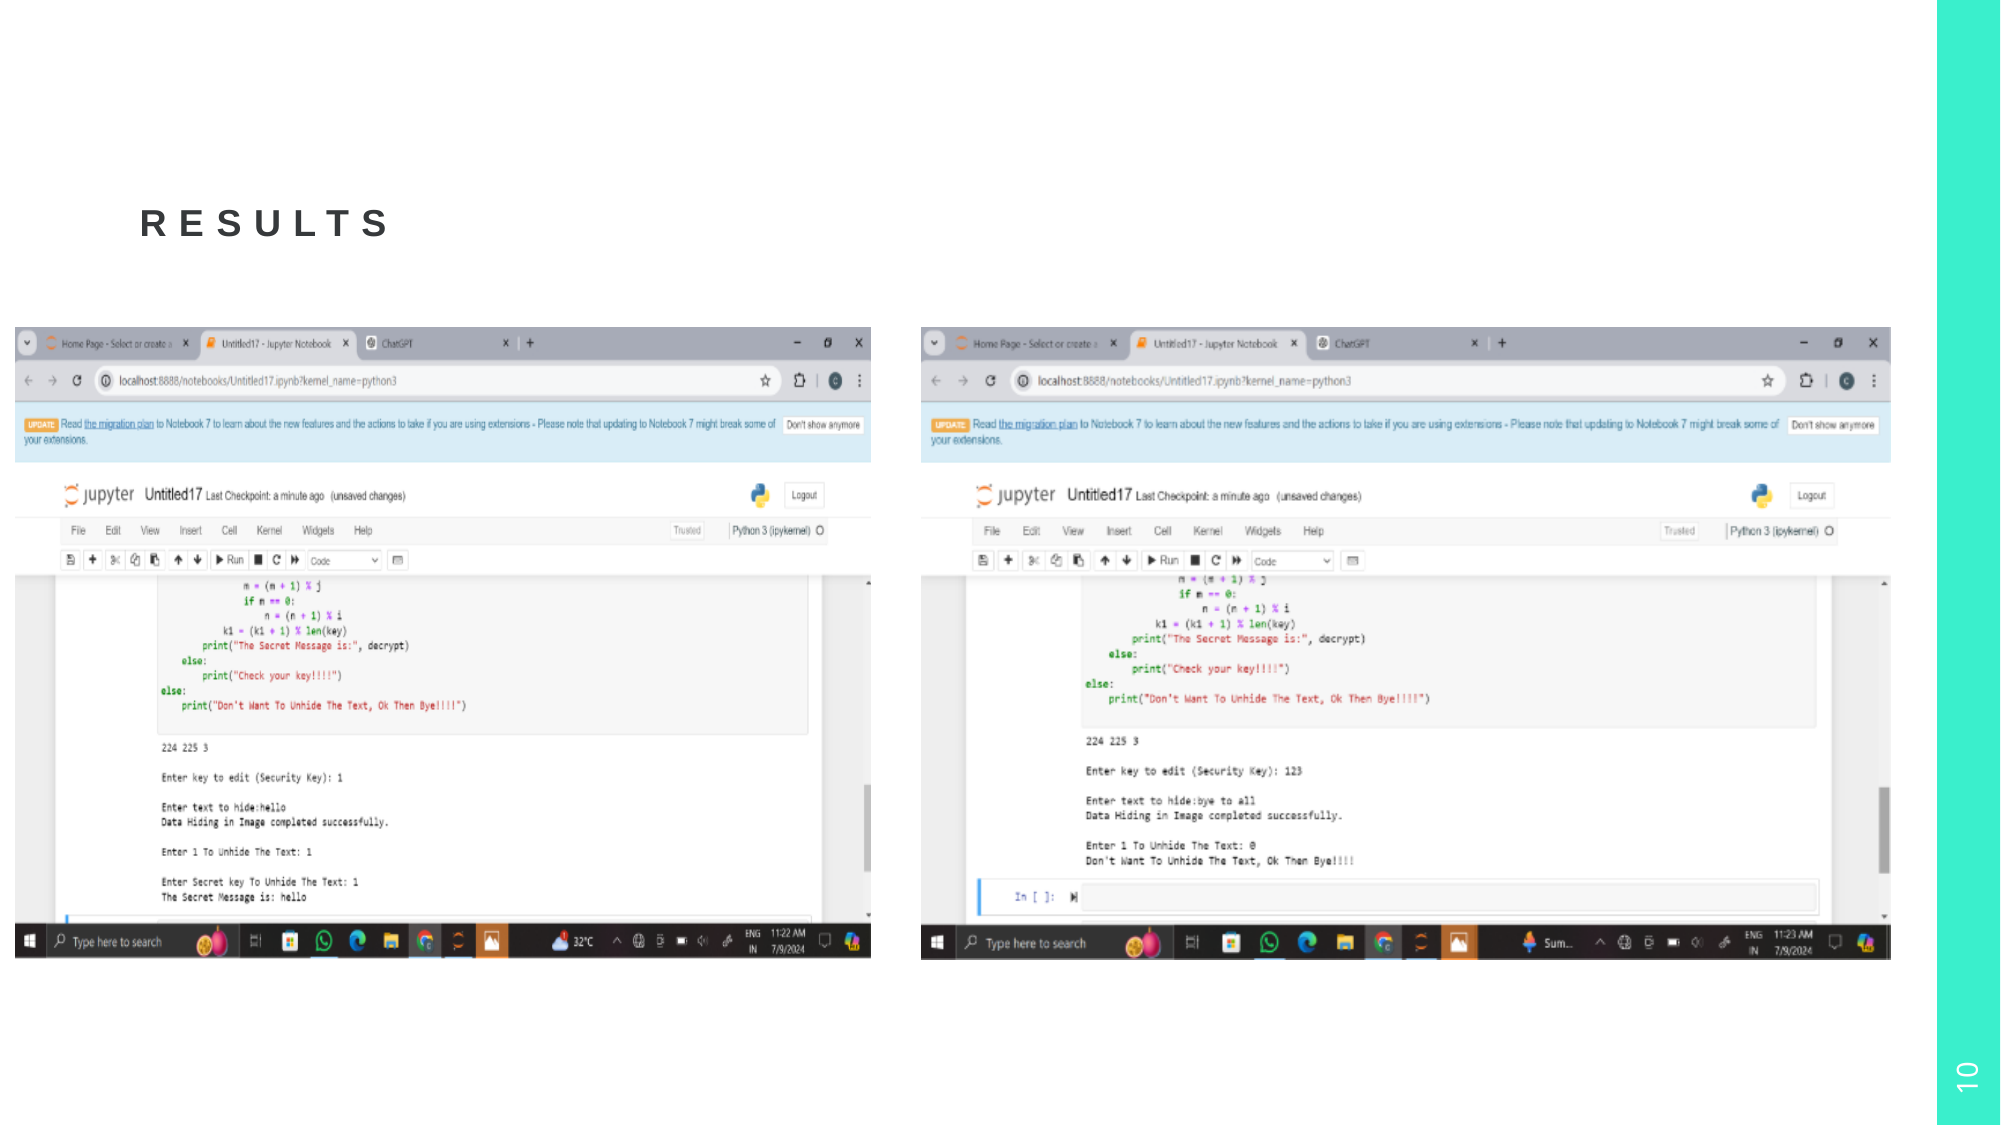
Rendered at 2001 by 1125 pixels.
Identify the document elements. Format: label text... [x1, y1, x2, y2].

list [921, 327, 1891, 960]
title RESULTS [139, 98, 1800, 245]
slide_number 10 [1937, 1032, 2000, 1125]
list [15, 327, 871, 960]
